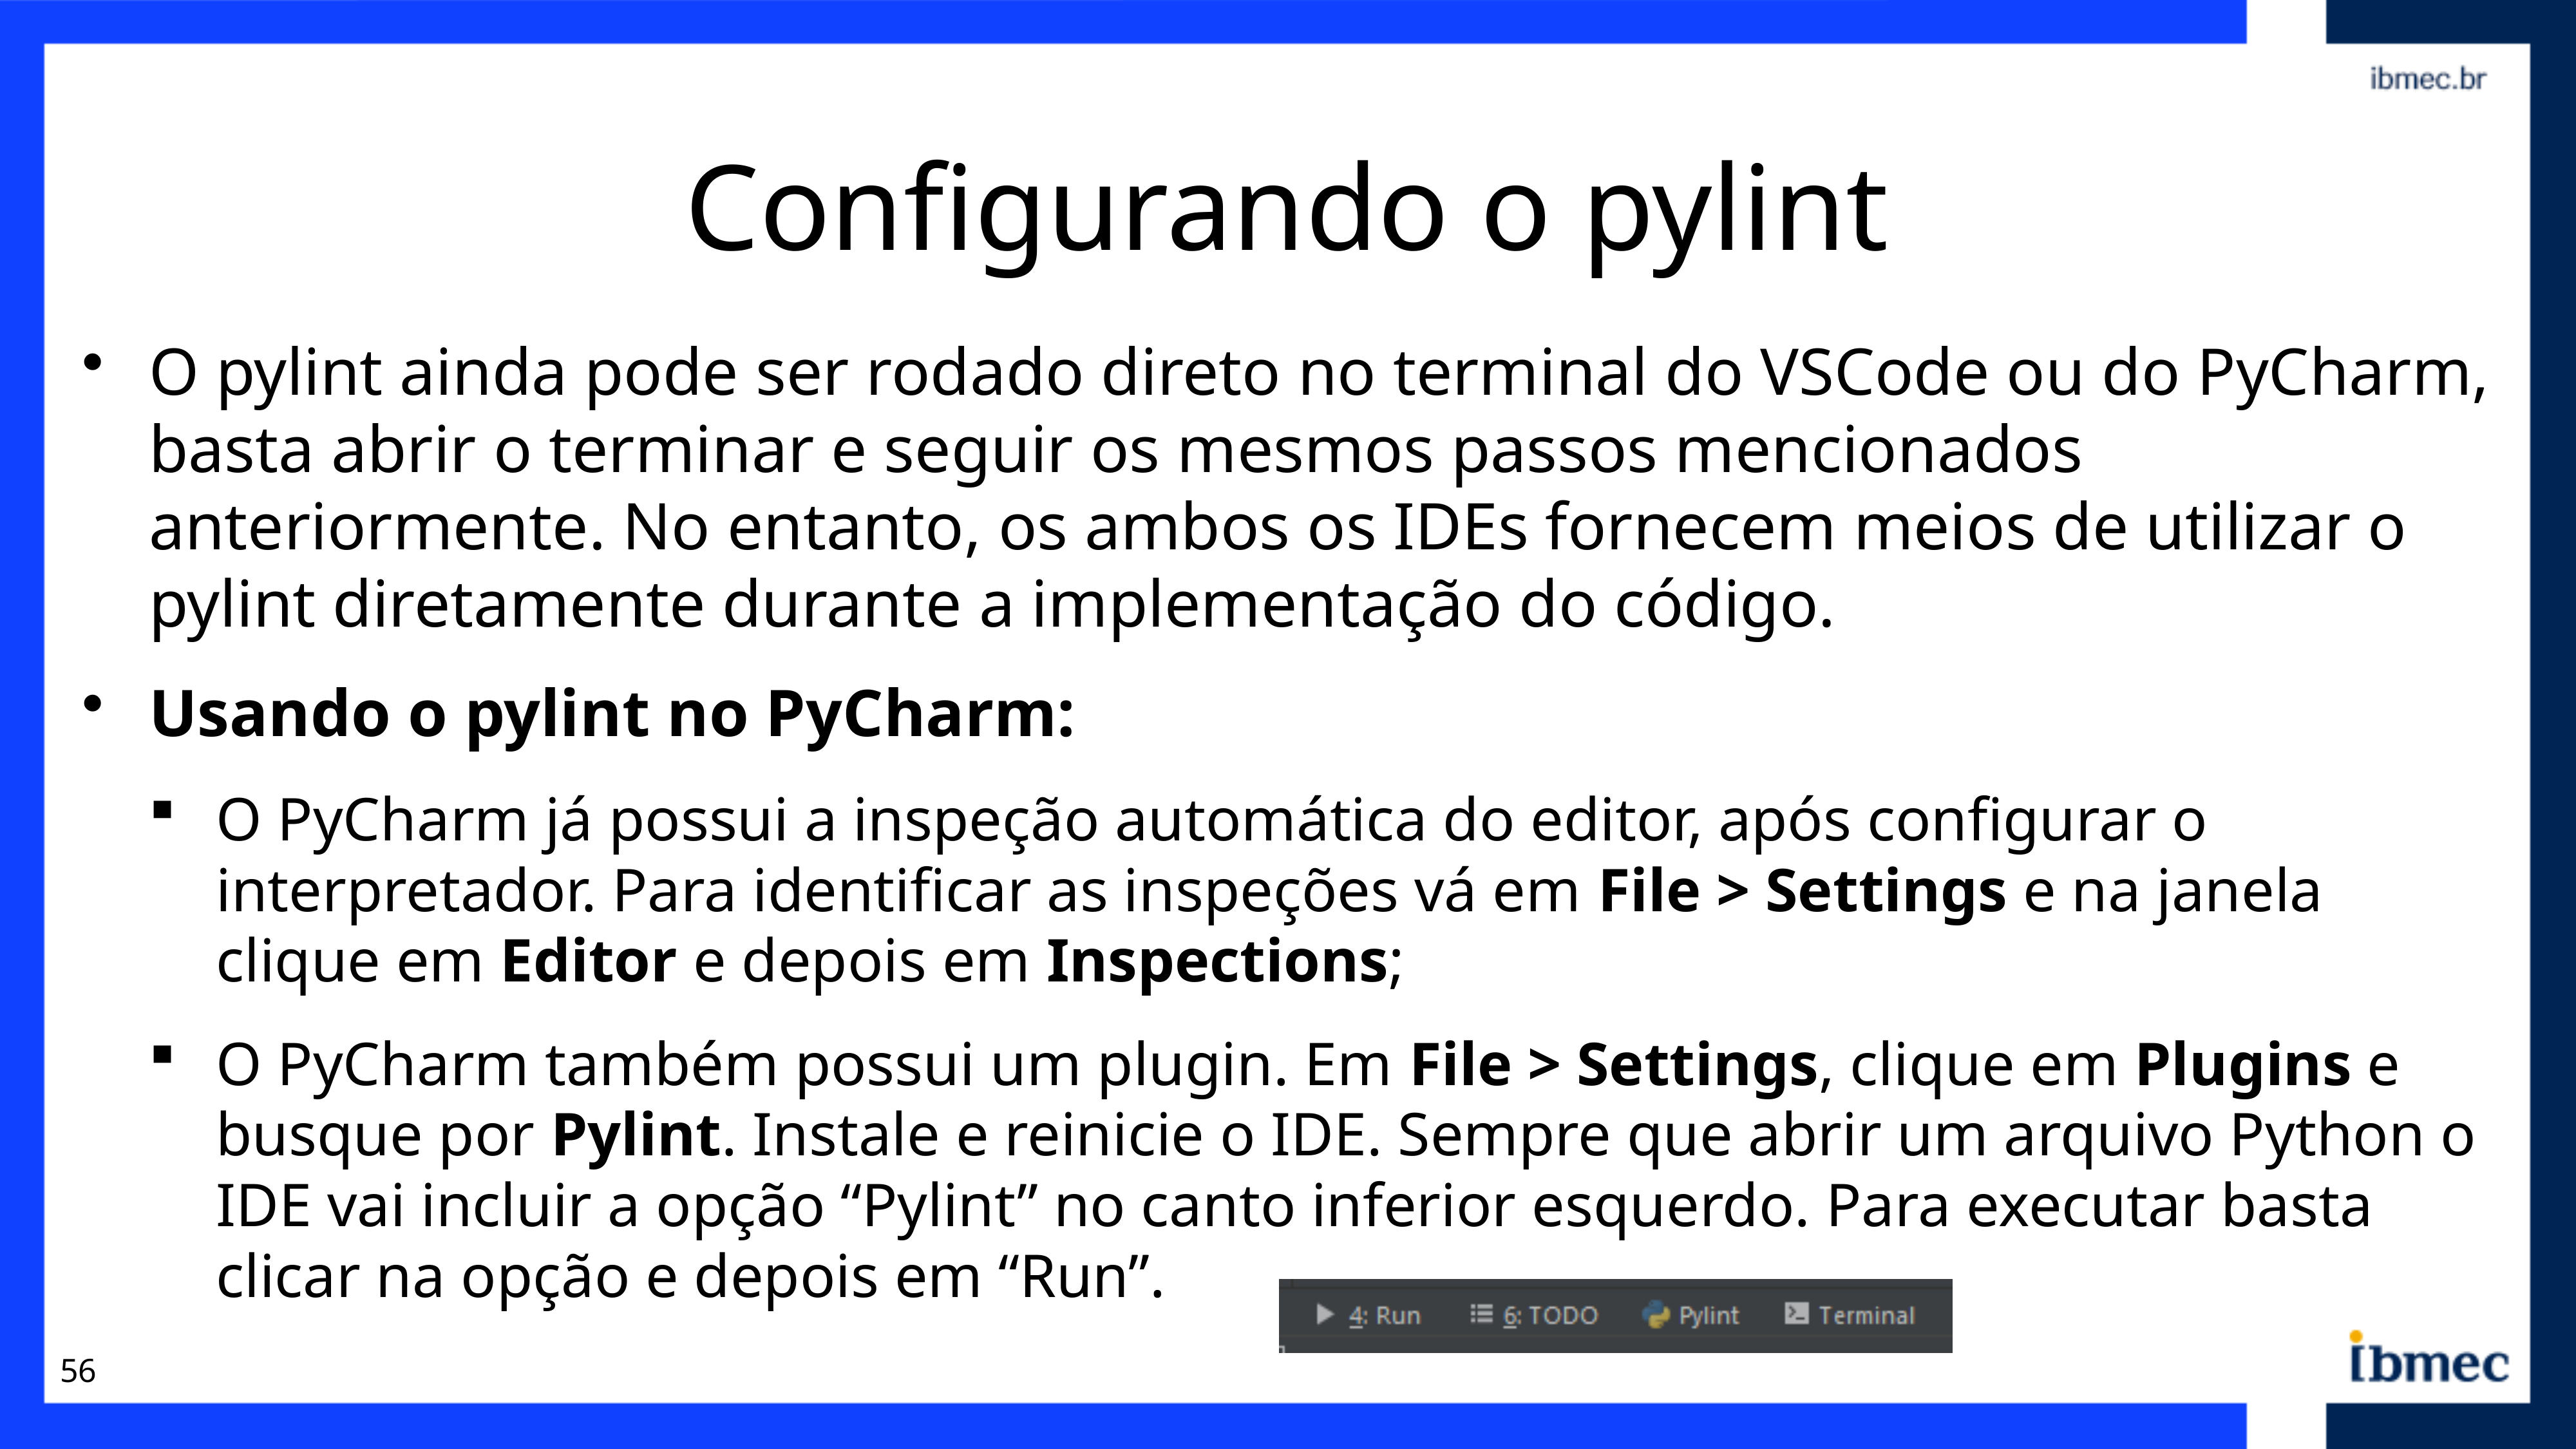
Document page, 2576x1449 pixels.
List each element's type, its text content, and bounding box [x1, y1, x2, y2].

title Configurando o pylint [76, 104, 2498, 303]
slide_number 56 [54, 1344, 103, 1449]
picture [0, 0, 2576, 1449]
list O pylint ainda pode ser rodado direto no terminal do VSCode ou do PyCharm, basta abrir o terminar e seguir os mesmos passos mencionados anteriormente. No entanto, os ambos os IDEs fornecem meios de utilizar o pylint diretamente durante a implementação do código. Usando o pylint no PyCharm: O PyCharm já possui a inspeção automática do editor, após configurar o interpretador. Para identificar as inspeções vá em File > Settings e na janela clique em Editor e depois em Inspections; O PyCharm também possui um plugin. Em File > Settings, clique em Plugins e busque por Pylint. Instale e reinicie o IDE. Sempre que abrir um arquivo Python o IDE vai incluir a opção “Pylint” no canto inferior esquerdo. Para executar basta clicar na opção e depois em “Run”. [76, 325, 2498, 1327]
